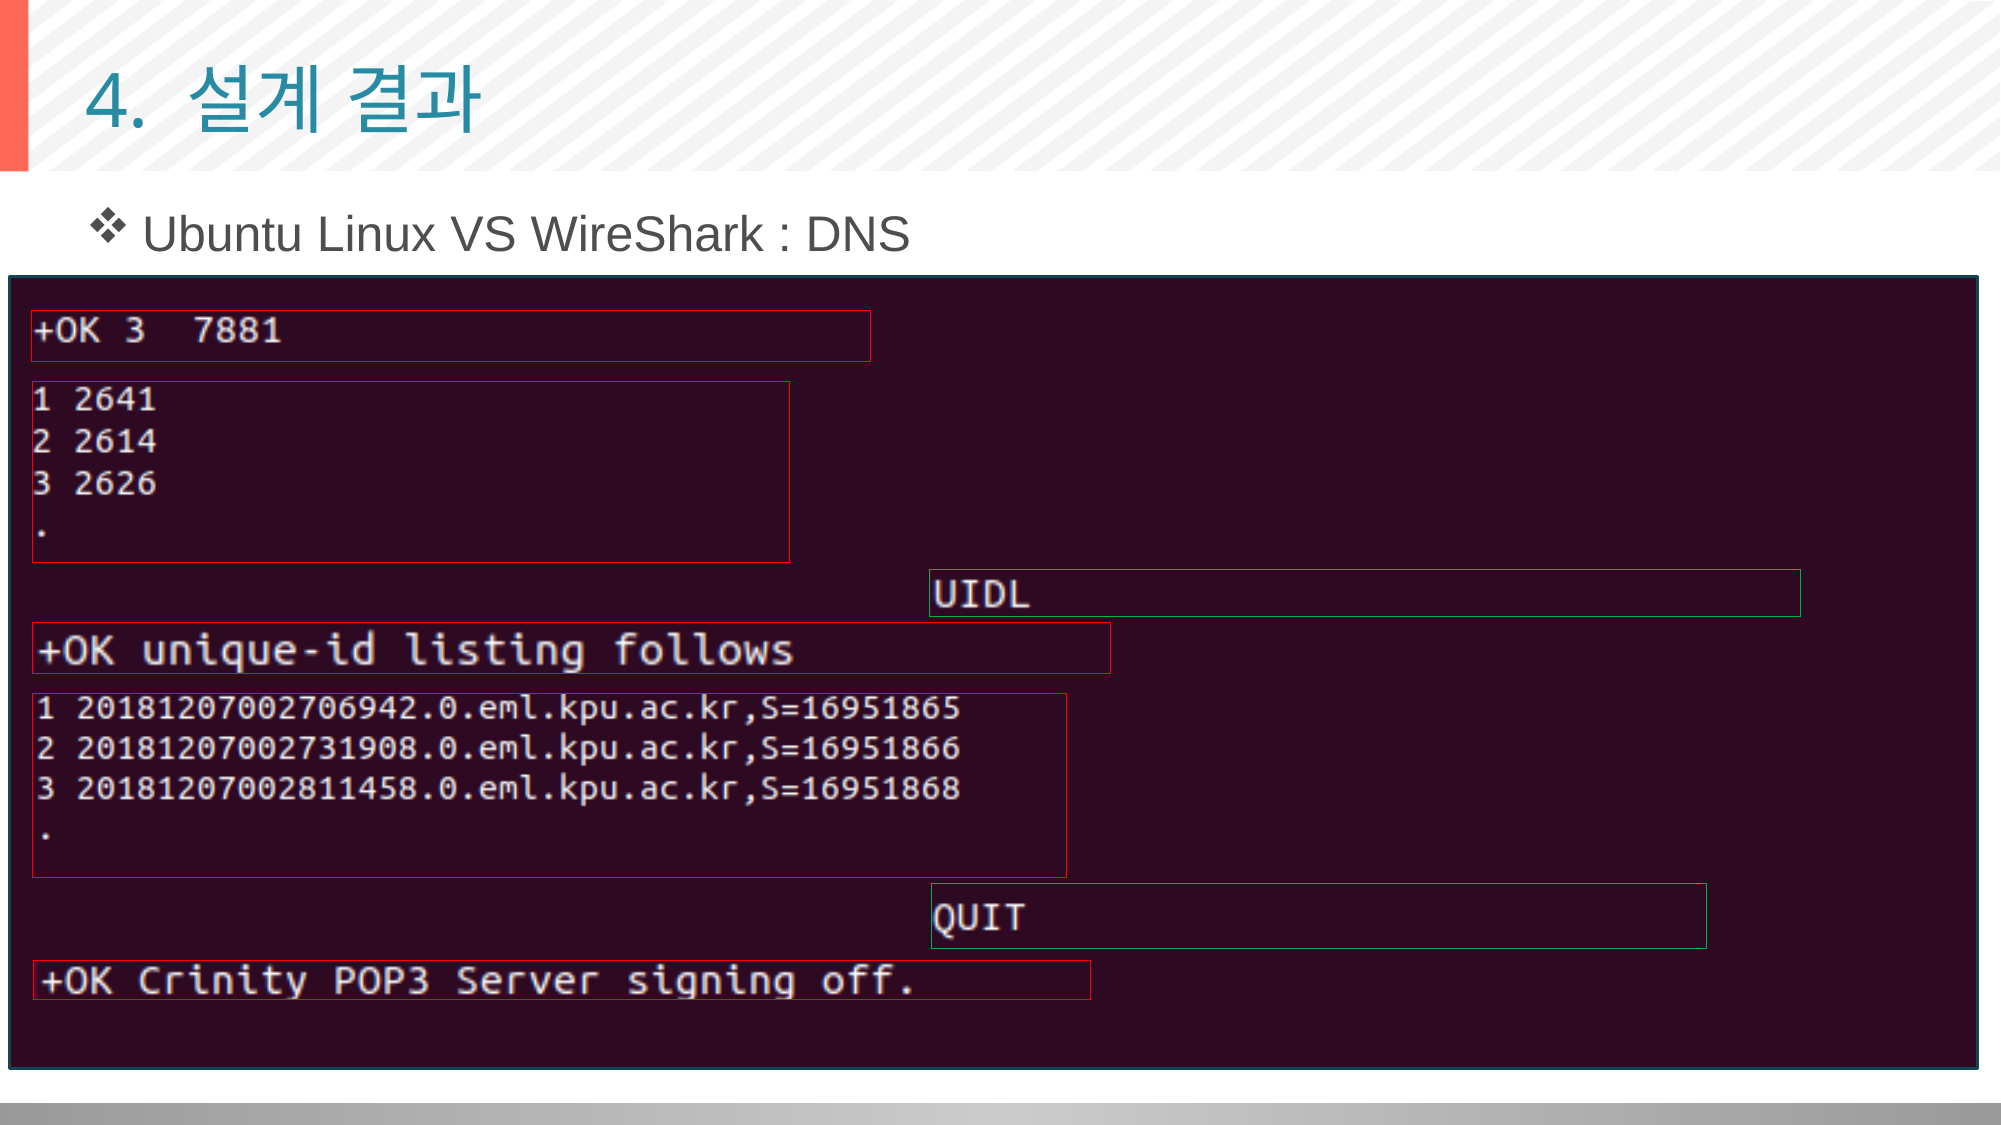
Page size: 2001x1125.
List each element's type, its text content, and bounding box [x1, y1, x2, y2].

picture [32, 622, 1111, 674]
title 4. 설계 결과 [70, 20, 1925, 175]
picture [929, 568, 1801, 617]
picture [32, 693, 1067, 878]
picture [33, 959, 1091, 1000]
picture [32, 381, 790, 563]
text_box Ubuntu Linux VS WireShark : DNS [70, 194, 1544, 291]
text_box [8, 275, 1979, 1070]
picture [31, 310, 871, 362]
picture [931, 883, 1707, 949]
